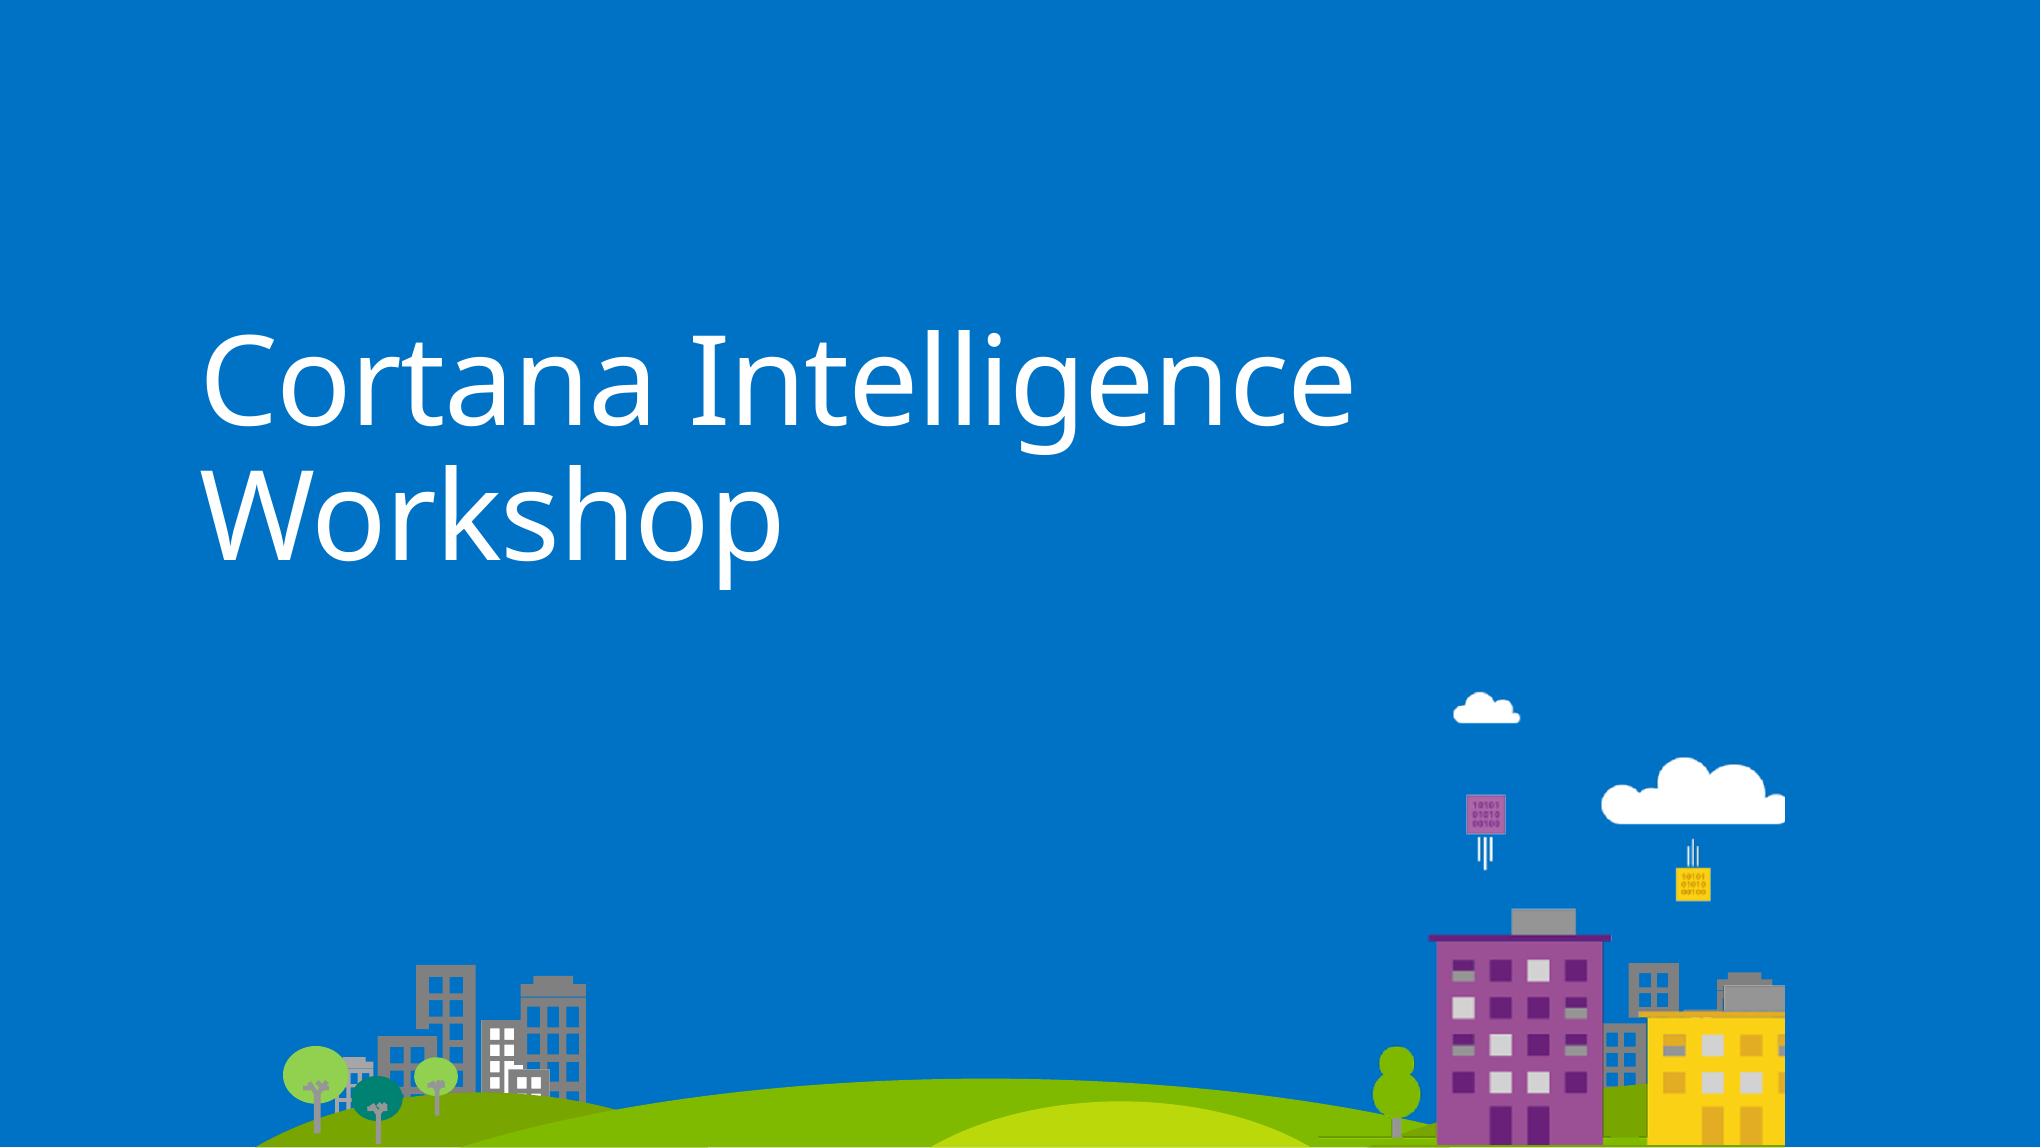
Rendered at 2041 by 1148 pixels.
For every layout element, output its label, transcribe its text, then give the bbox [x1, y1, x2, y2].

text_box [334, 964, 587, 1055]
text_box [254, 1055, 1786, 1148]
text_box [351, 1075, 403, 1145]
text_box Cortana Intelligence Workshop [184, 309, 1687, 501]
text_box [413, 1056, 459, 1116]
picture [1318, 635, 1786, 1146]
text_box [282, 1045, 349, 1134]
